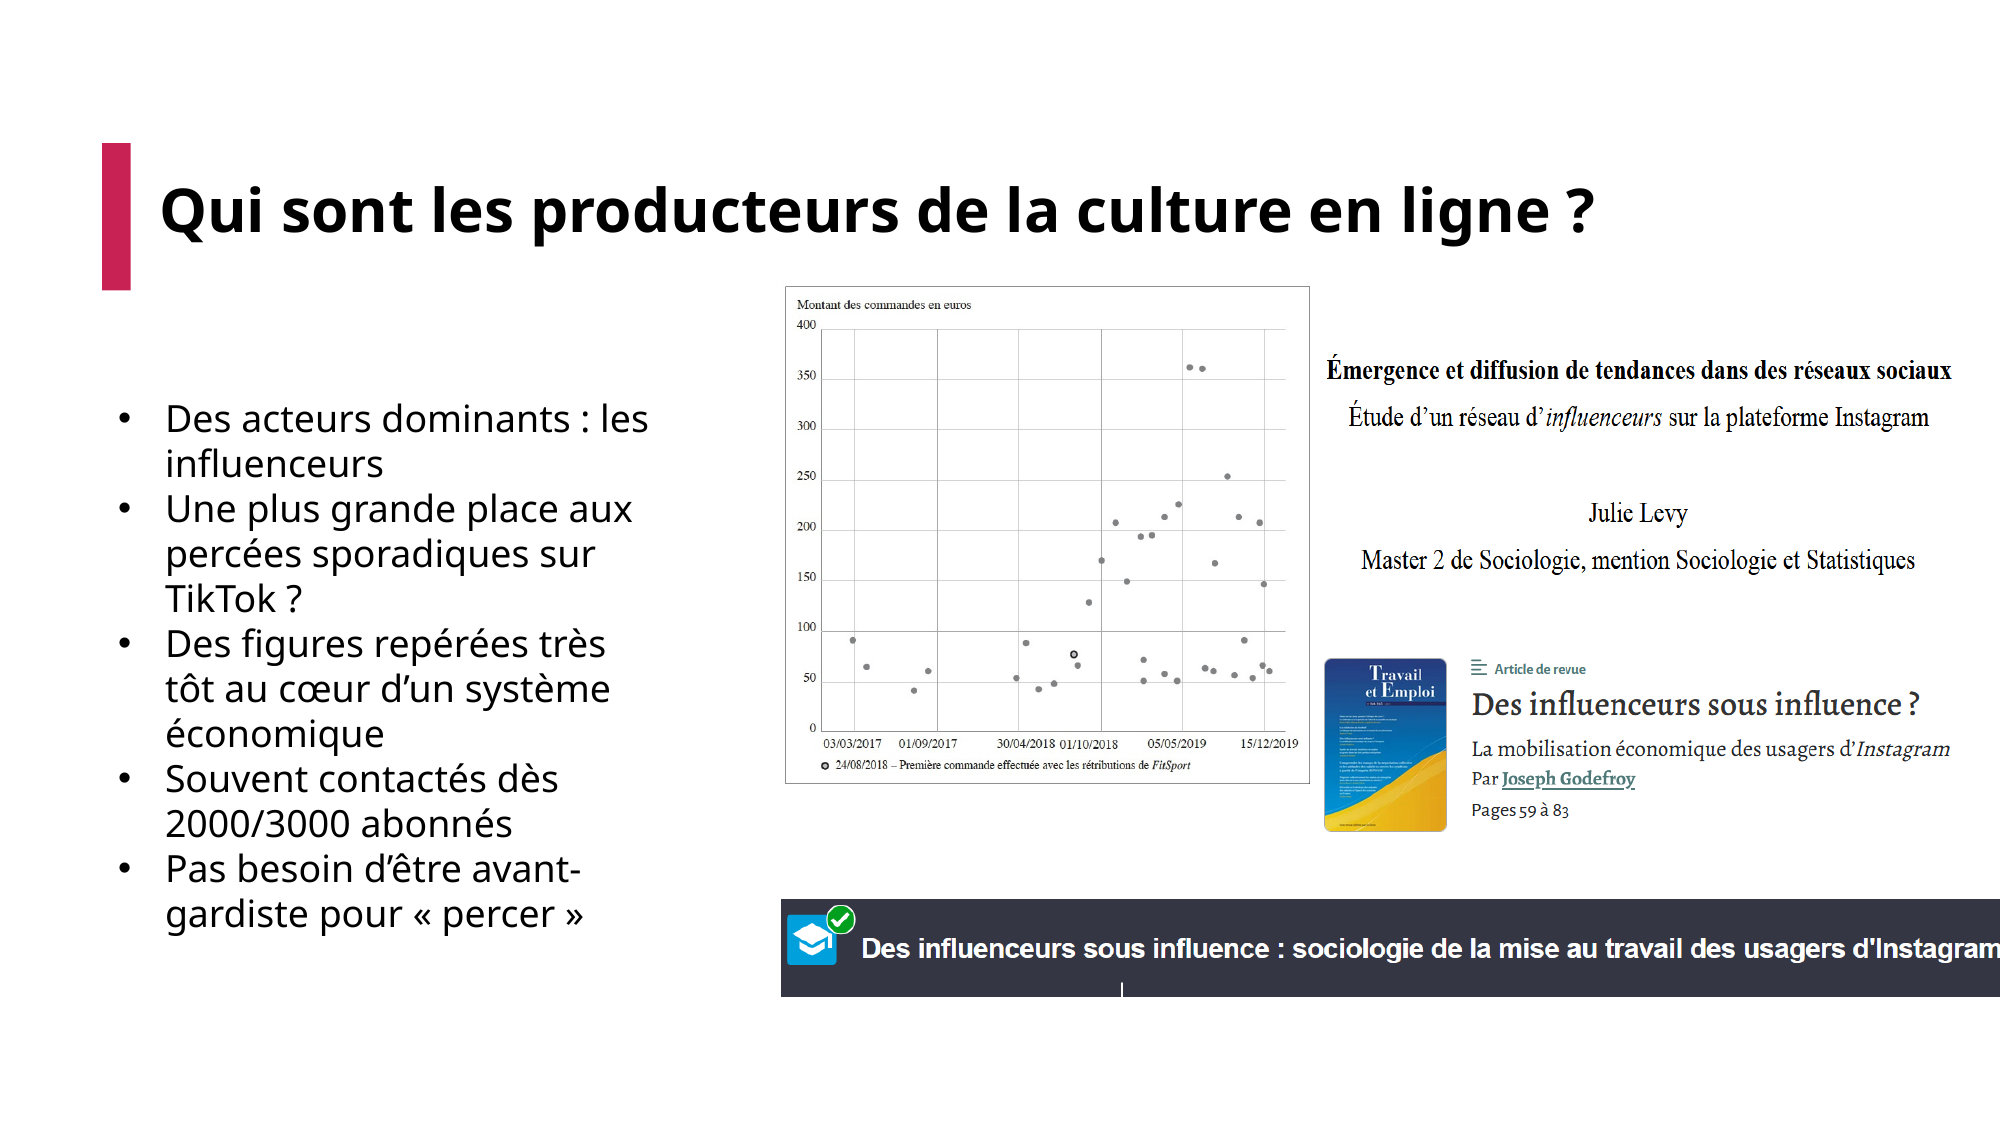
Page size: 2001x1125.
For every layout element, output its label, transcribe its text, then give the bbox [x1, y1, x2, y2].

picture [1322, 647, 1956, 854]
picture [780, 898, 2000, 998]
picture [780, 282, 1966, 788]
text_box Des acteurs dominants : les influenceurs Une plus grande place aux percées sporadiques sur TikTok ? Des figures repérées très tôt au cœur d’un système économique Souvent contactés dès 2000/3000 abonnés Pas besoin d’être avant-gardiste pour « percer » [103, 387, 677, 1033]
title Qui sont les producteurs de la culture en ligne ? [159, 143, 1900, 283]
